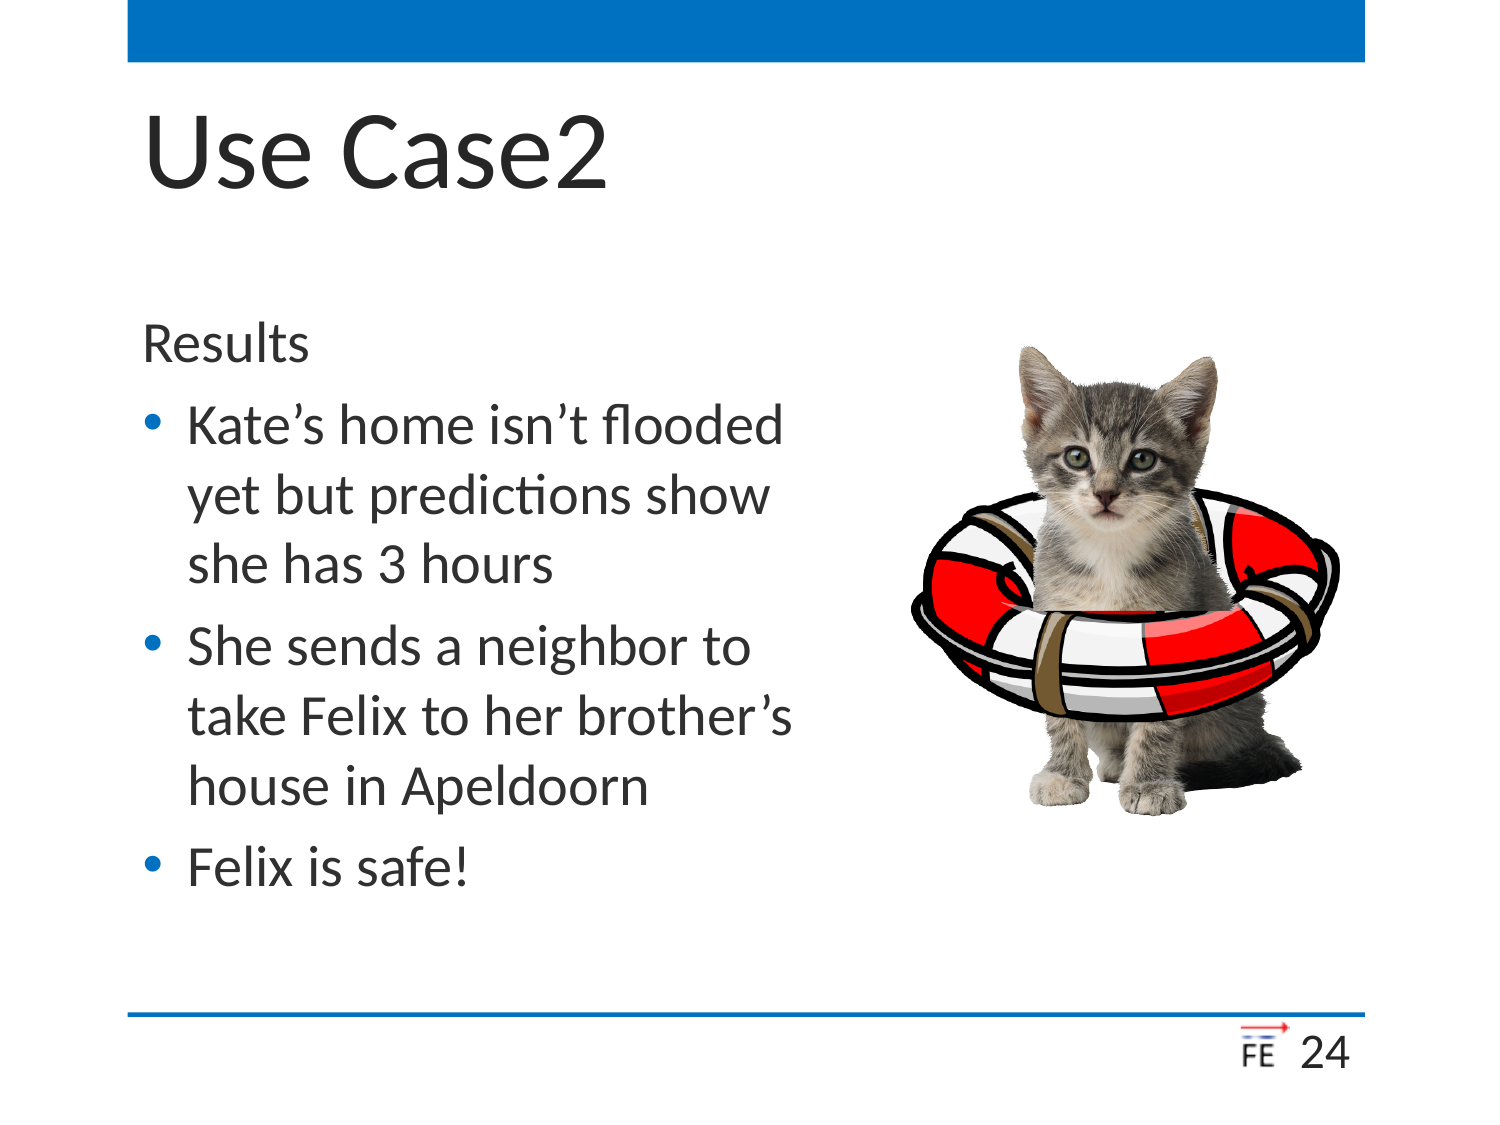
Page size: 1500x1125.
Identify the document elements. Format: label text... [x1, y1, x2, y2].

text_box Results Kate’s home isn’t flooded yet but predictions show she has 3 hours She sends a neighbor to take Felix to her brother’s house in Apeldoorn Felix is safe! [127, 229, 854, 974]
slide_number 23 [1239, 1018, 1365, 1079]
title Use Case2 [127, 62, 1363, 219]
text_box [910, 339, 1341, 819]
